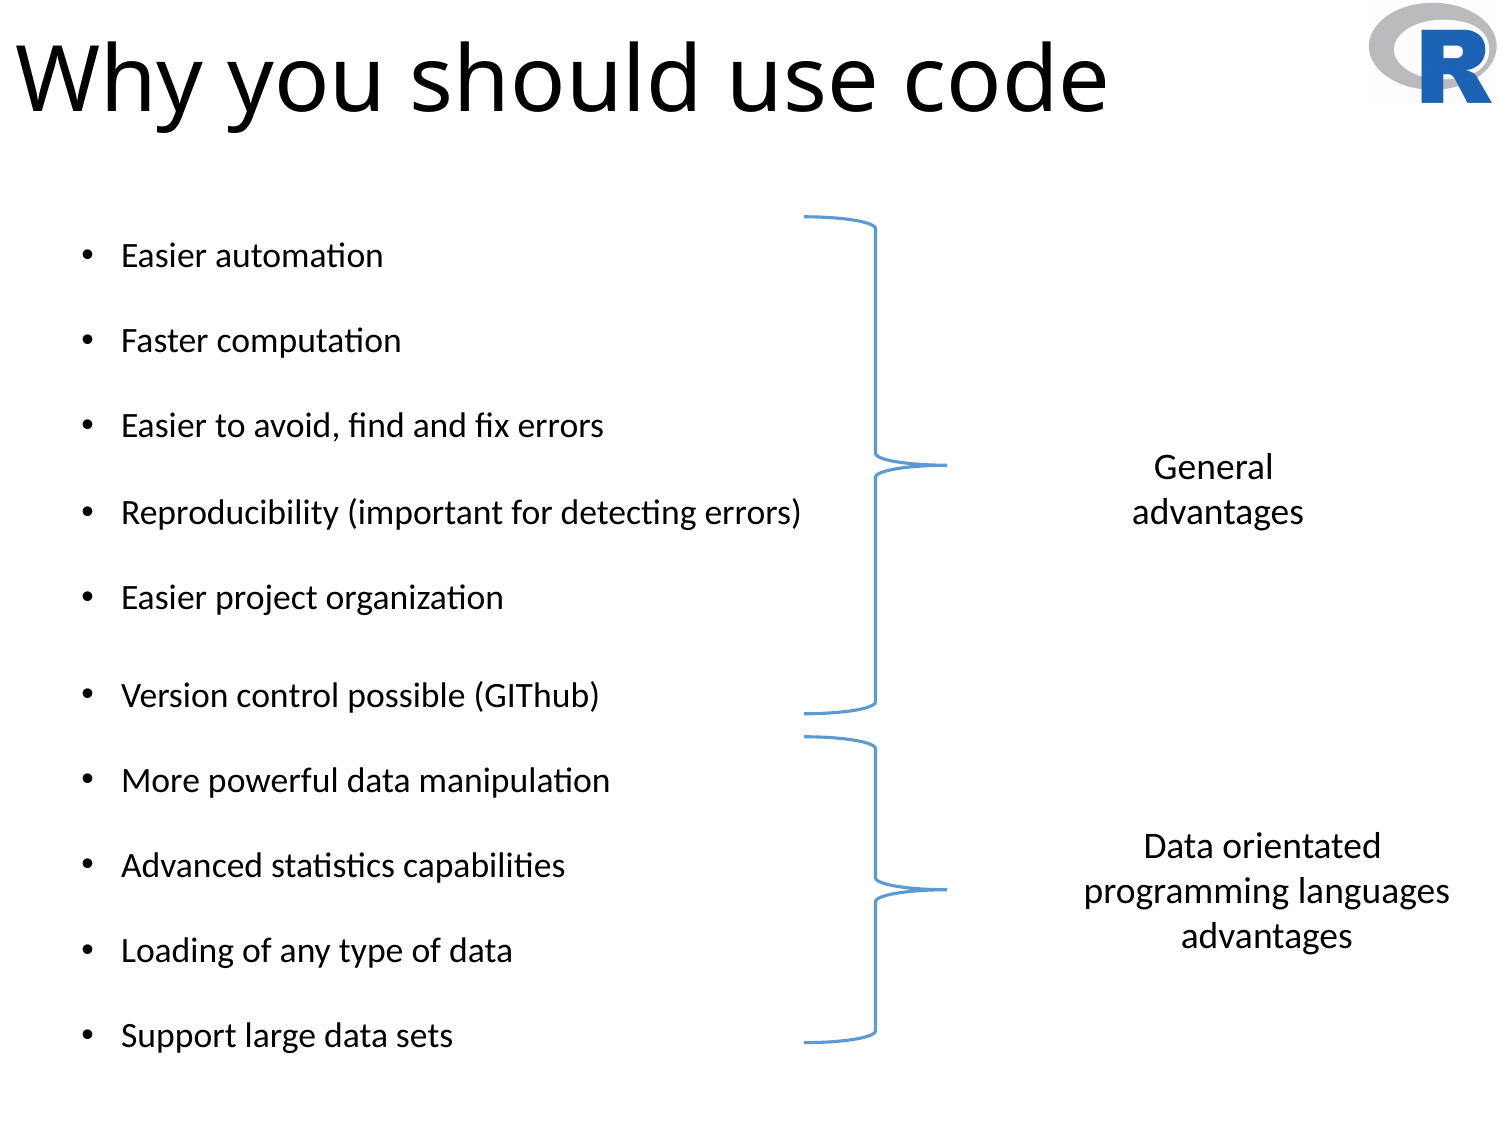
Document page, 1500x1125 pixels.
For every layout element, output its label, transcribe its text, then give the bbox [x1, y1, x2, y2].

text_box [804, 736, 947, 1044]
text_box [804, 216, 947, 715]
list Easier automation Faster computation Easier to avoid, find and fix errors Reproducibility (important for detecting errors) Easier project organization Version control possible (GIThub) More powerful data manipulation Advanced statistics capabilities Loading of any type of data Support large data sets [66, 180, 1500, 1070]
text_box General advantages [1002, 435, 1434, 540]
picture [1365, 0, 1500, 107]
title Why you should use code [0, 0, 1500, 164]
text_box Data orientated programming languages advantages [1033, 814, 1500, 964]
